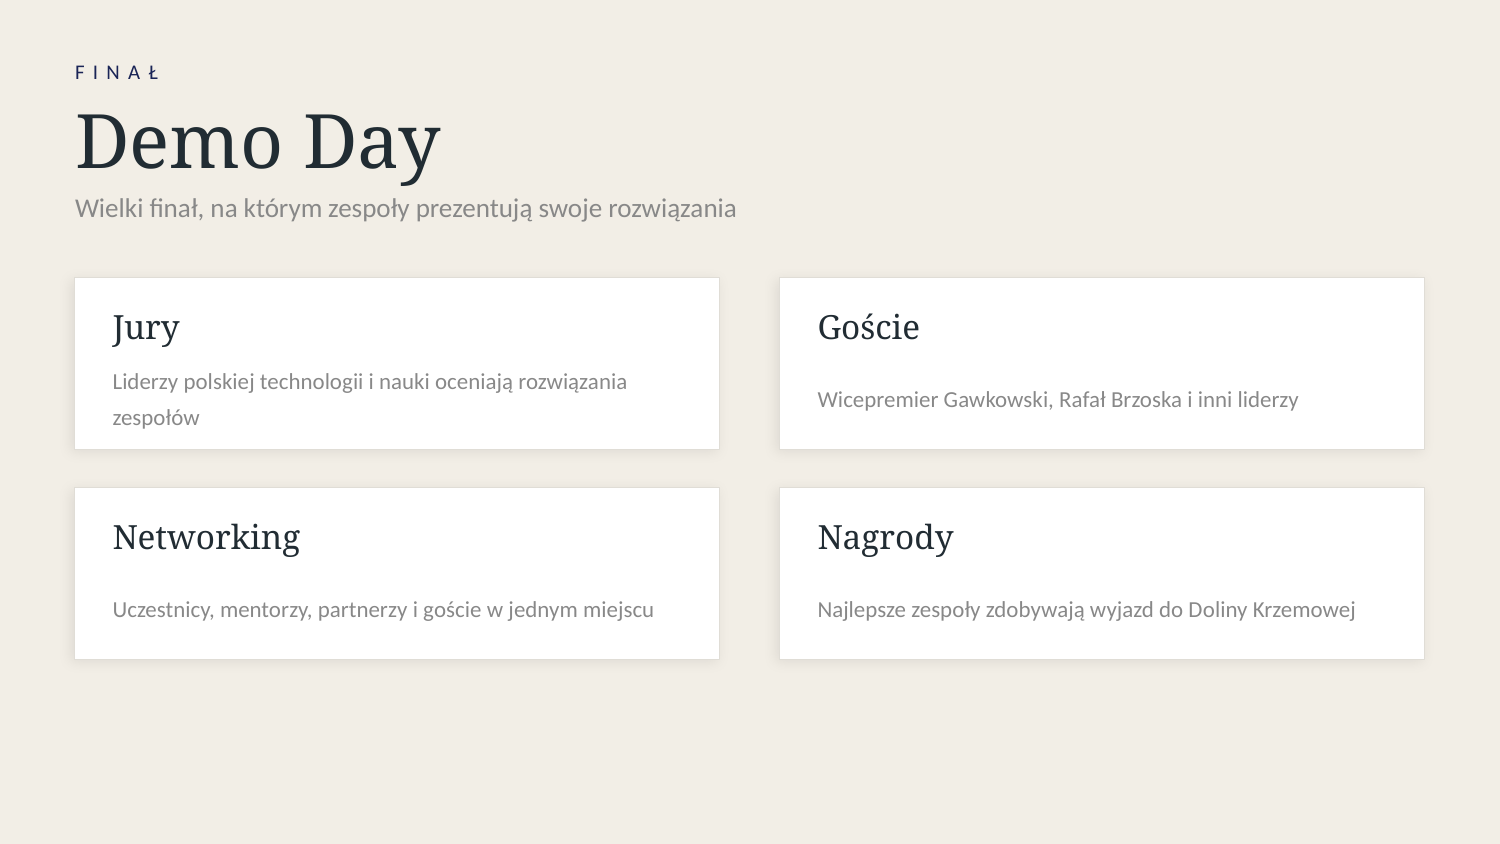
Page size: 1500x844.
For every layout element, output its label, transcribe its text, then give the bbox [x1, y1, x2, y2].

text_box Networking [112, 510, 683, 563]
text_box Uczestnicy, mentorzy, partnerzy i goście w jednym miejscu [112, 570, 683, 638]
text_box [779, 277, 1425, 450]
text_box [74, 487, 720, 660]
text_box Wicepremier Gawkowski, Rafał Brzoska i inni liderzy [817, 360, 1388, 428]
text_box Jury [112, 300, 683, 353]
text_box Demo Day [74, 97, 1425, 180]
text_box Nagrody [817, 510, 1388, 563]
text_box [779, 487, 1425, 660]
text_box Goście [817, 300, 1388, 353]
text_box [74, 277, 720, 450]
text_box Najlepsze zespoły zdobywają wyjazd do Doliny Krzemowej [817, 570, 1388, 638]
text_box FINAŁ [74, 45, 825, 97]
text_box Wielki finał, na którym zespoły prezentują swoje rozwiązania [74, 180, 1125, 233]
text_box Liderzy polskiej technologii i nauki oceniają rozwiązania zespołów [112, 360, 683, 428]
